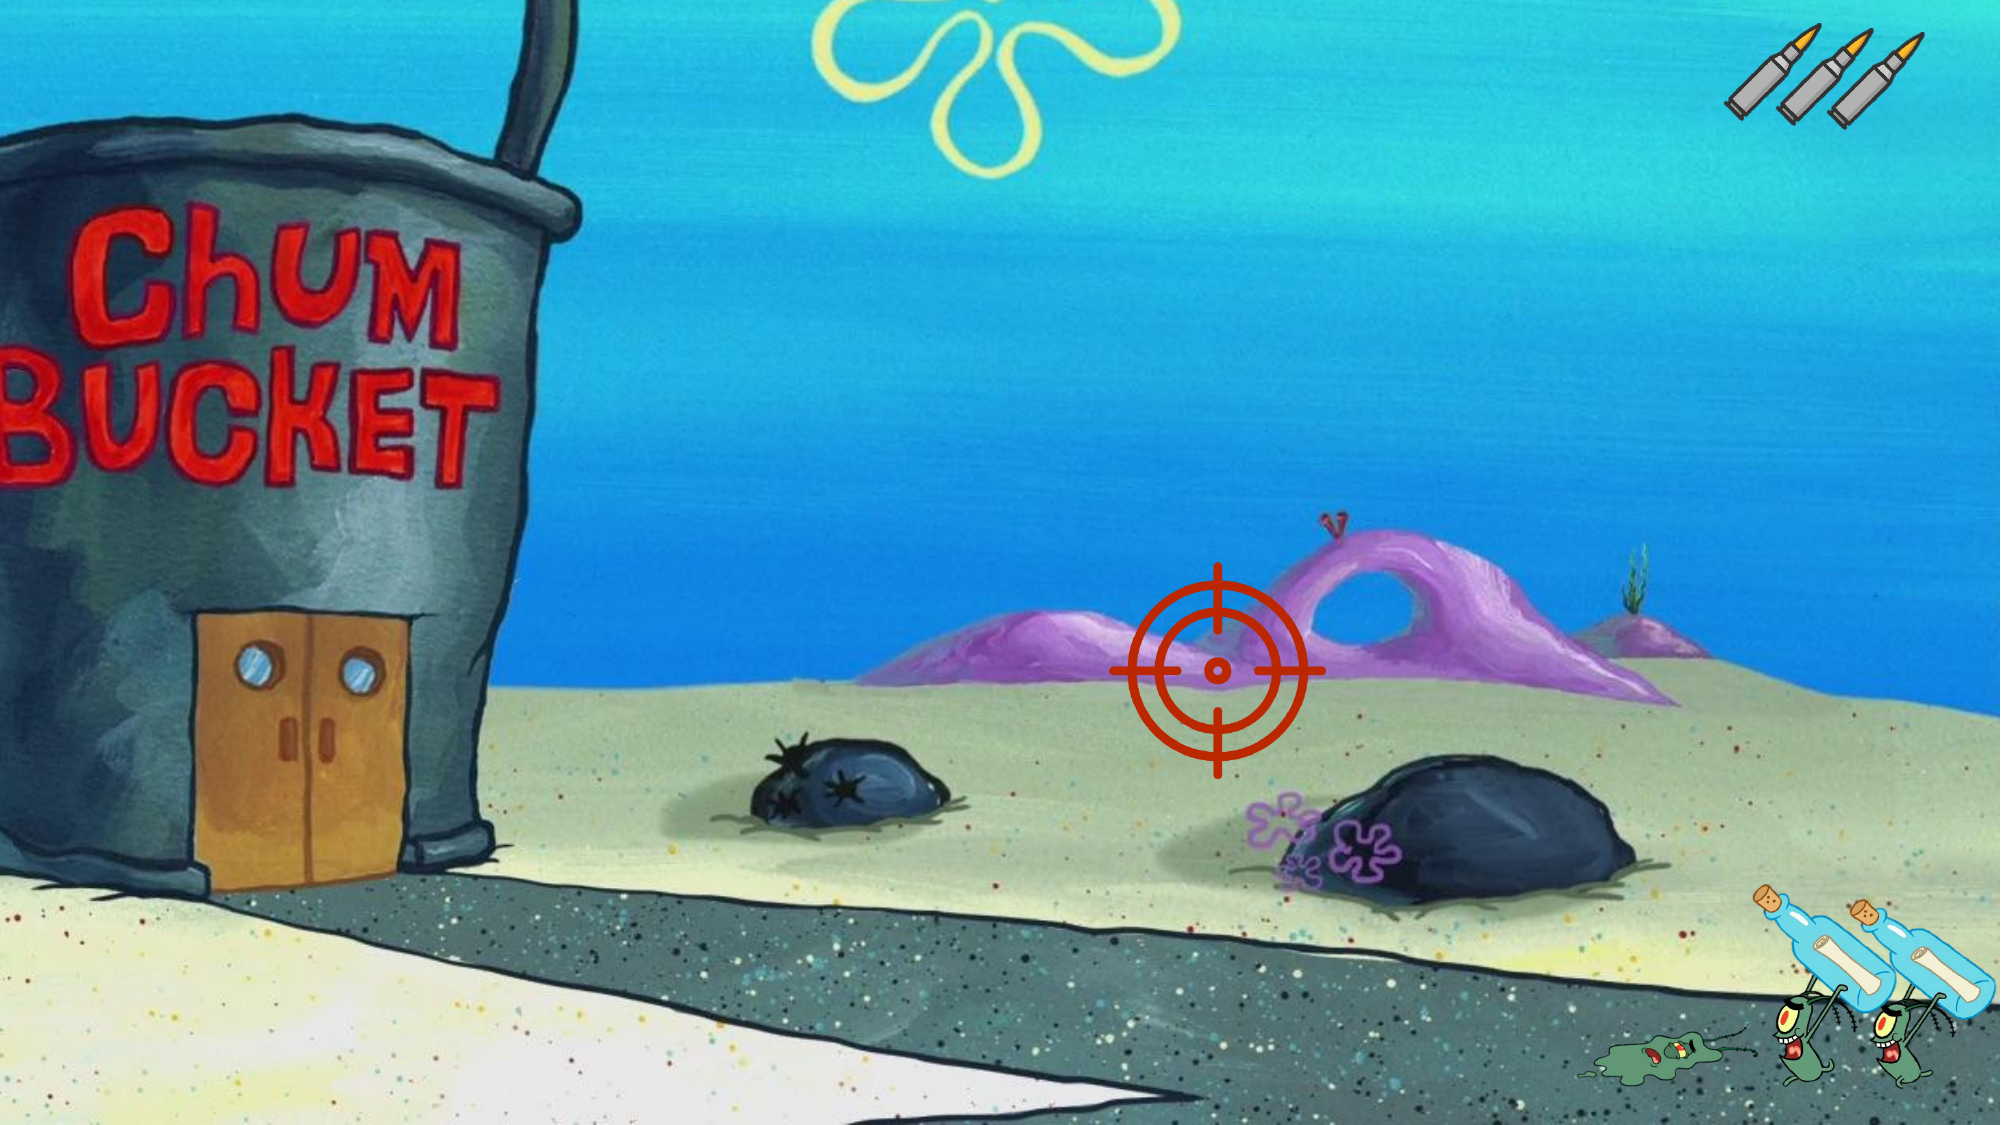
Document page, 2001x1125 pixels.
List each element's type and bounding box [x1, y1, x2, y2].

picture [0, 0, 2001, 1125]
text_box [1848, 884, 2000, 1102]
